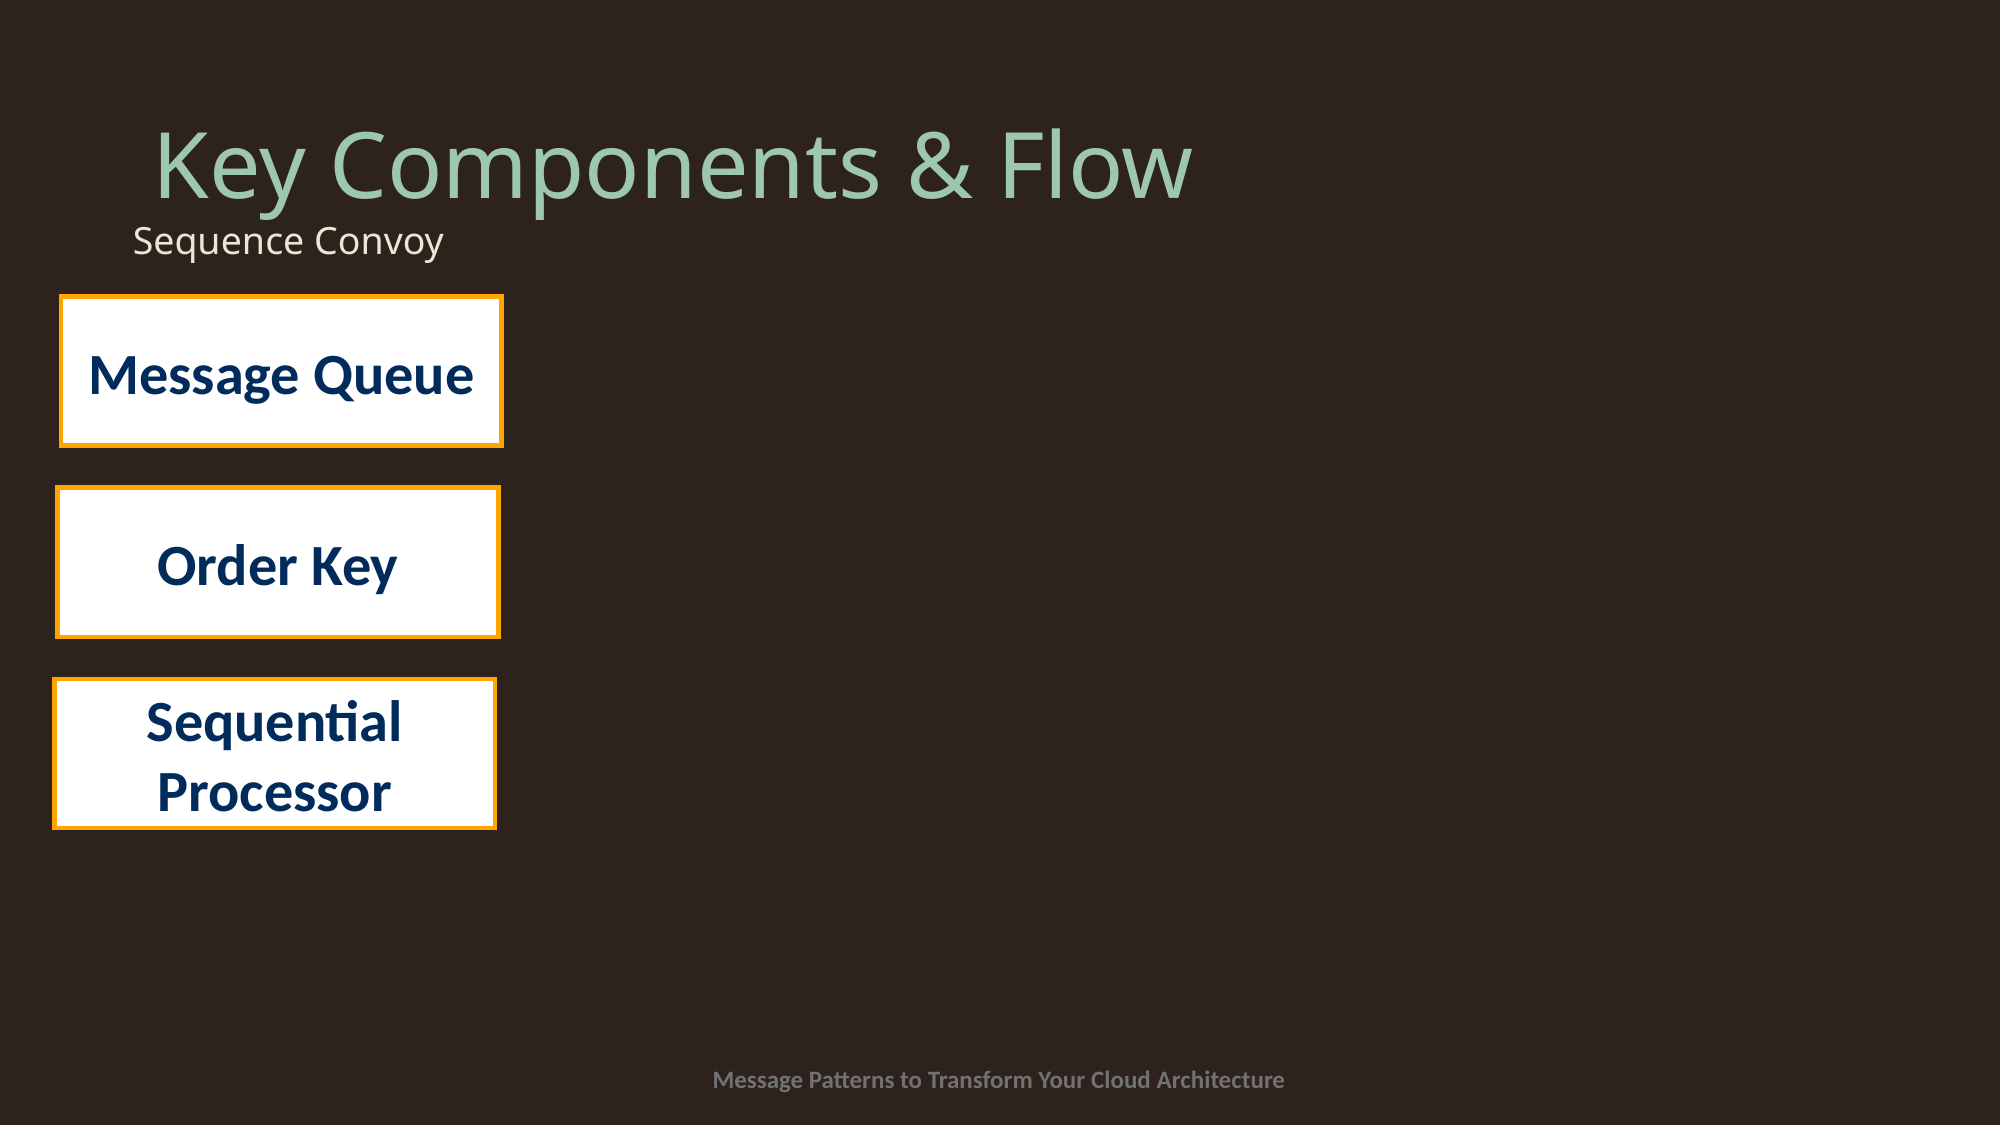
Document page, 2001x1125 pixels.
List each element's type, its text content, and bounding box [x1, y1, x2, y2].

text_box Sequential Processor [53, 678, 496, 829]
text_box Order Key [57, 487, 499, 638]
text_box Message Queue [60, 296, 503, 447]
title Key Components & Flow [137, 59, 1863, 278]
text_box Sequence Convoy [118, 209, 460, 270]
